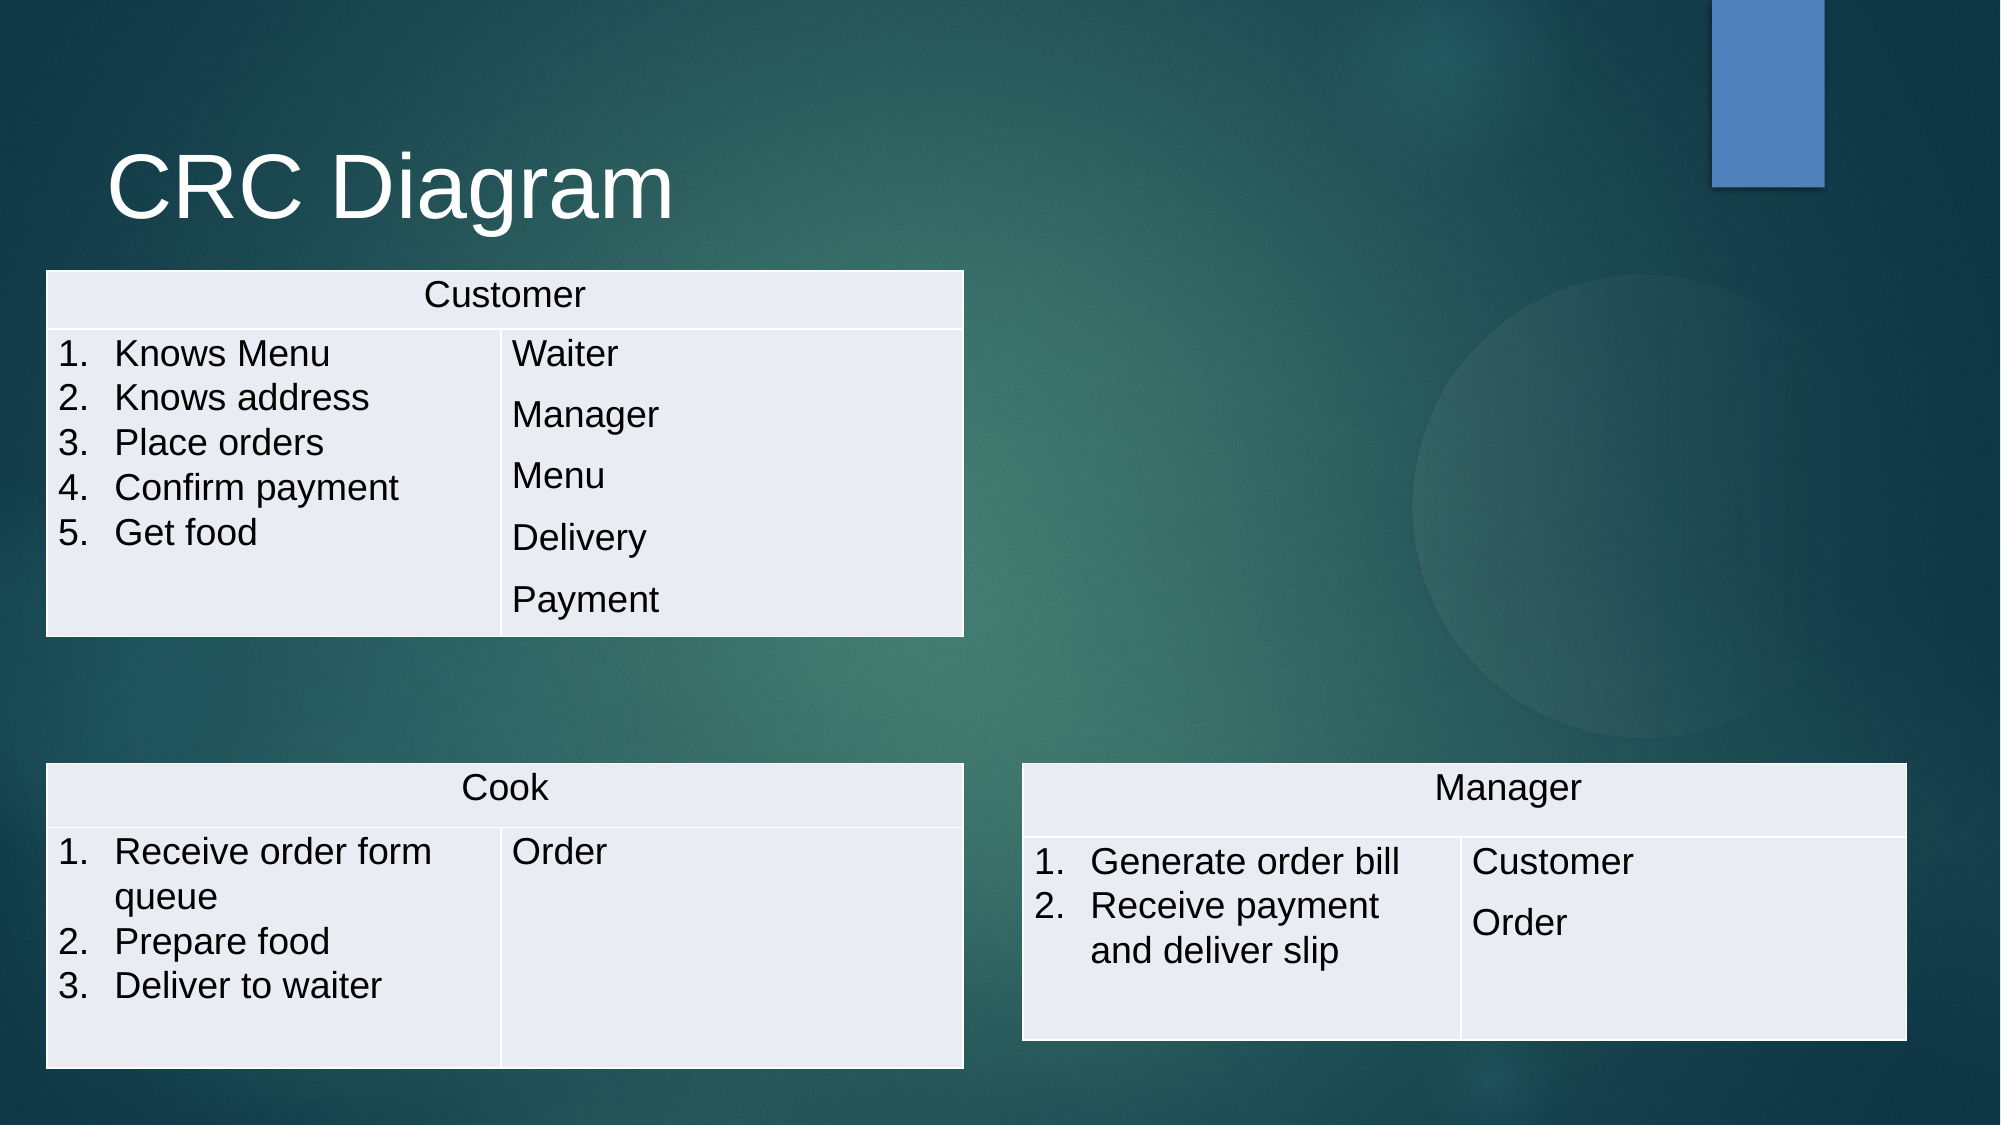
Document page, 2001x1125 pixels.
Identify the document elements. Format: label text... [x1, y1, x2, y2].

table_cell Waiter Manager Menu Delivery Payment [502, 330, 962, 636]
table_cell Receive order form queue Prepare food Deliver to waiter [48, 828, 500, 1067]
title CRC Diagram [106, 74, 1649, 304]
table_header Manager [1024, 764, 1906, 836]
picture [0, 0, 2001, 1125]
table_cell Generate order bill Receive payment and deliver slip [1024, 838, 1460, 1039]
table_cell Knows Menu Knows address Place orders Confirm payment Get food [48, 330, 500, 636]
table_cell Customer Order [1462, 838, 1906, 1039]
table_cell Order [502, 828, 962, 1067]
table_header Customer [48, 272, 962, 328]
table_header Cook [48, 764, 962, 827]
